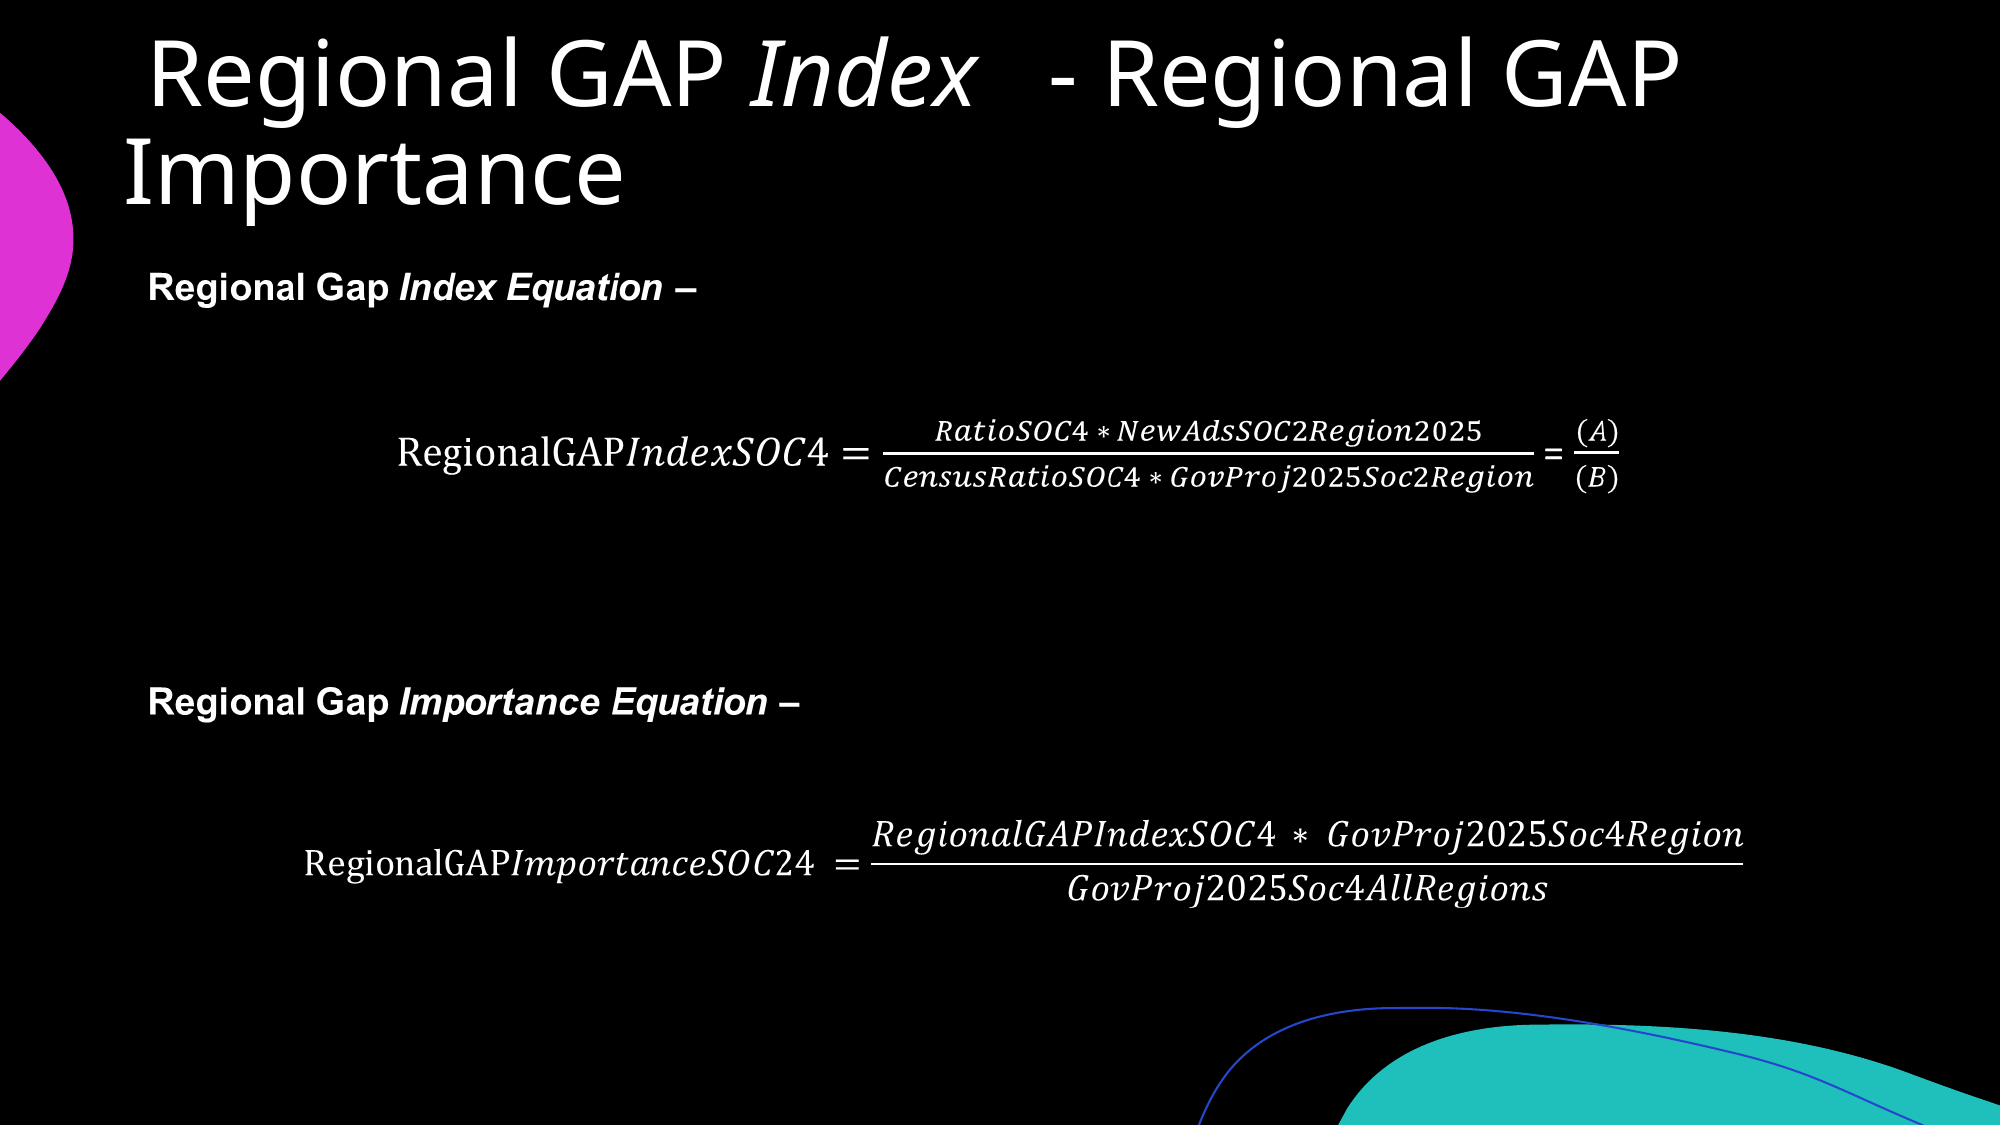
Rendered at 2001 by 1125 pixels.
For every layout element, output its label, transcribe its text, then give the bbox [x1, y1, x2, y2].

picture [124, 251, 1767, 908]
title Regional GAP Index - Regional GAP Importance [108, 0, 1984, 252]
